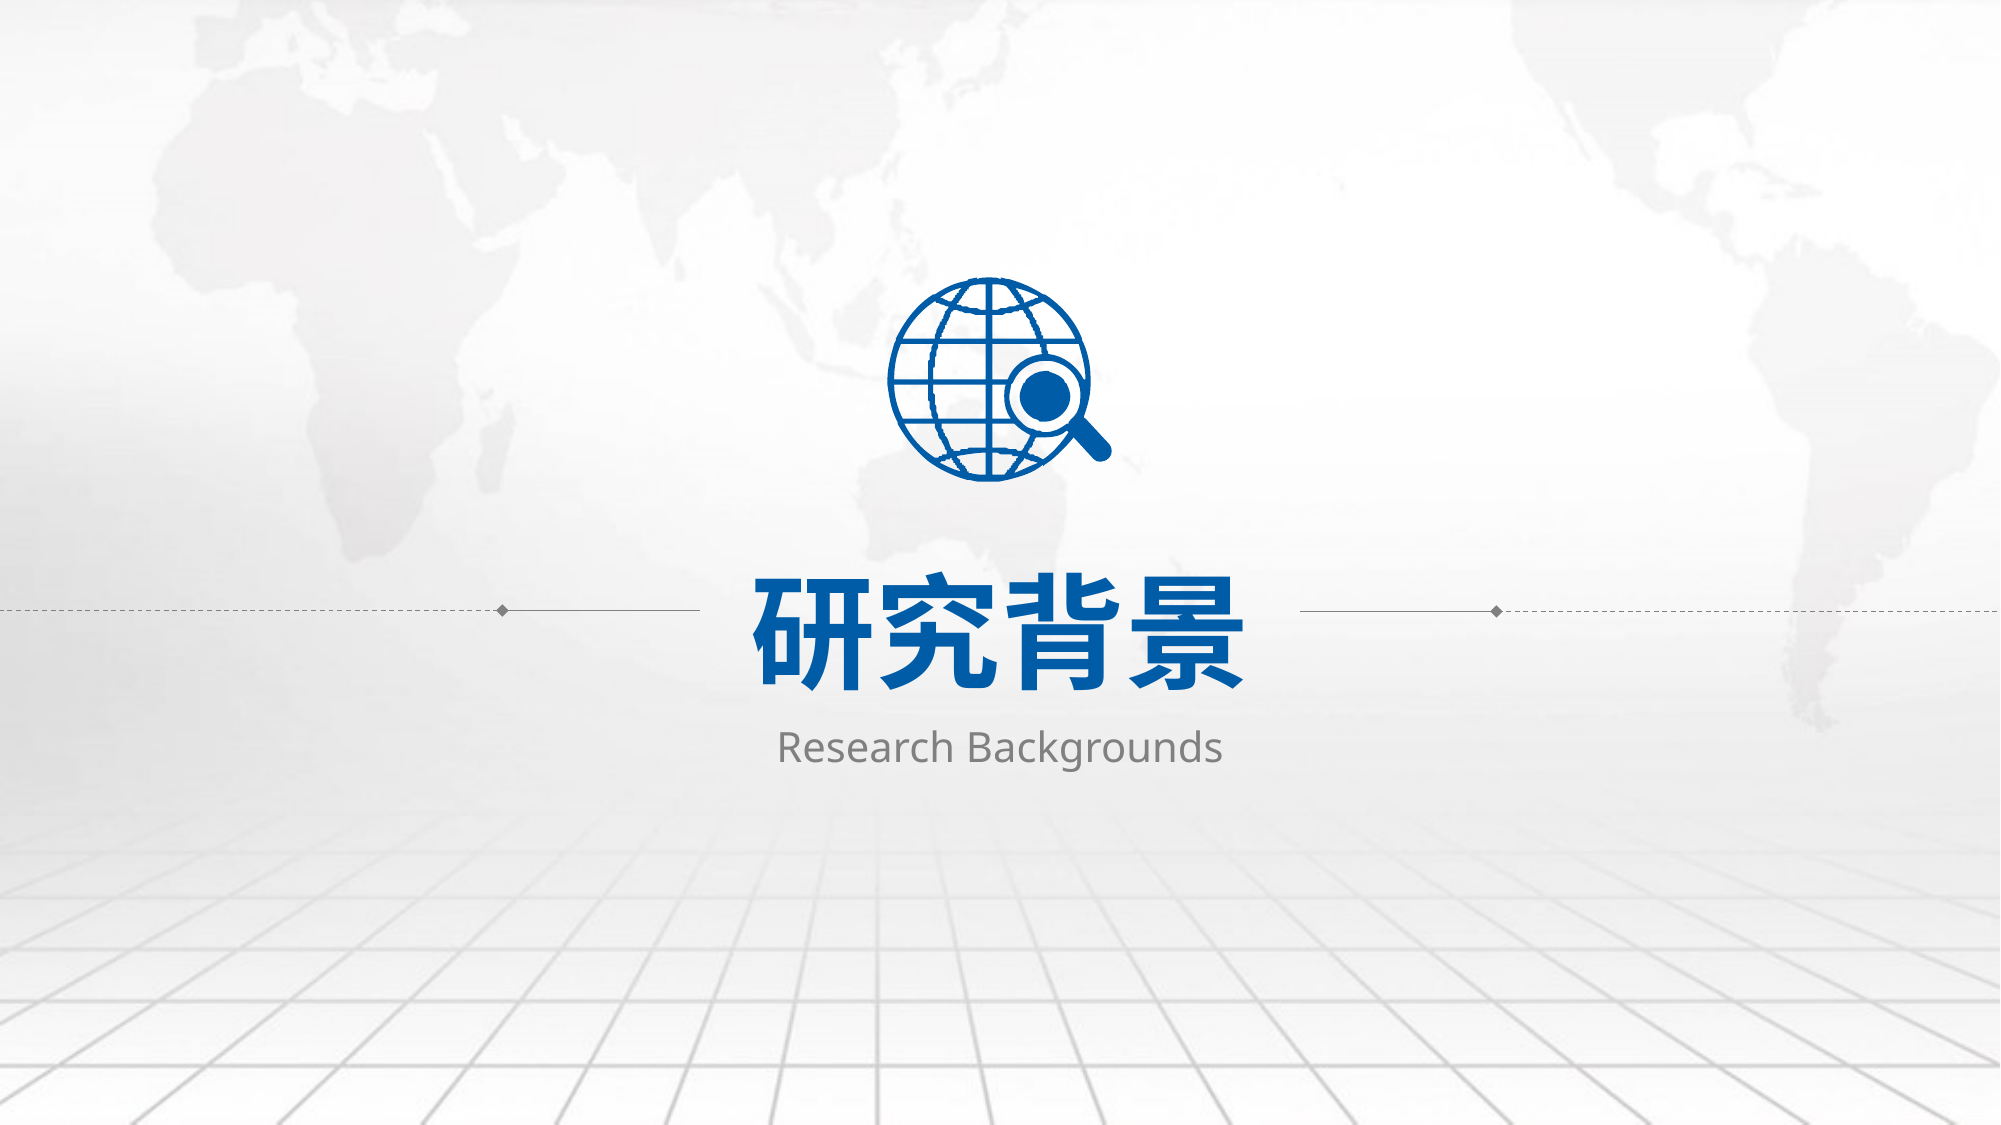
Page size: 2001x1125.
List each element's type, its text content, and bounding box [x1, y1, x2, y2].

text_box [887, 277, 1113, 482]
picture [0, 0, 2001, 1125]
text_box Research Backgrounds [761, 713, 1239, 779]
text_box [0, 610, 700, 665]
text_box 研究背景 [734, 547, 1266, 713]
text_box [1299, 611, 2000, 669]
